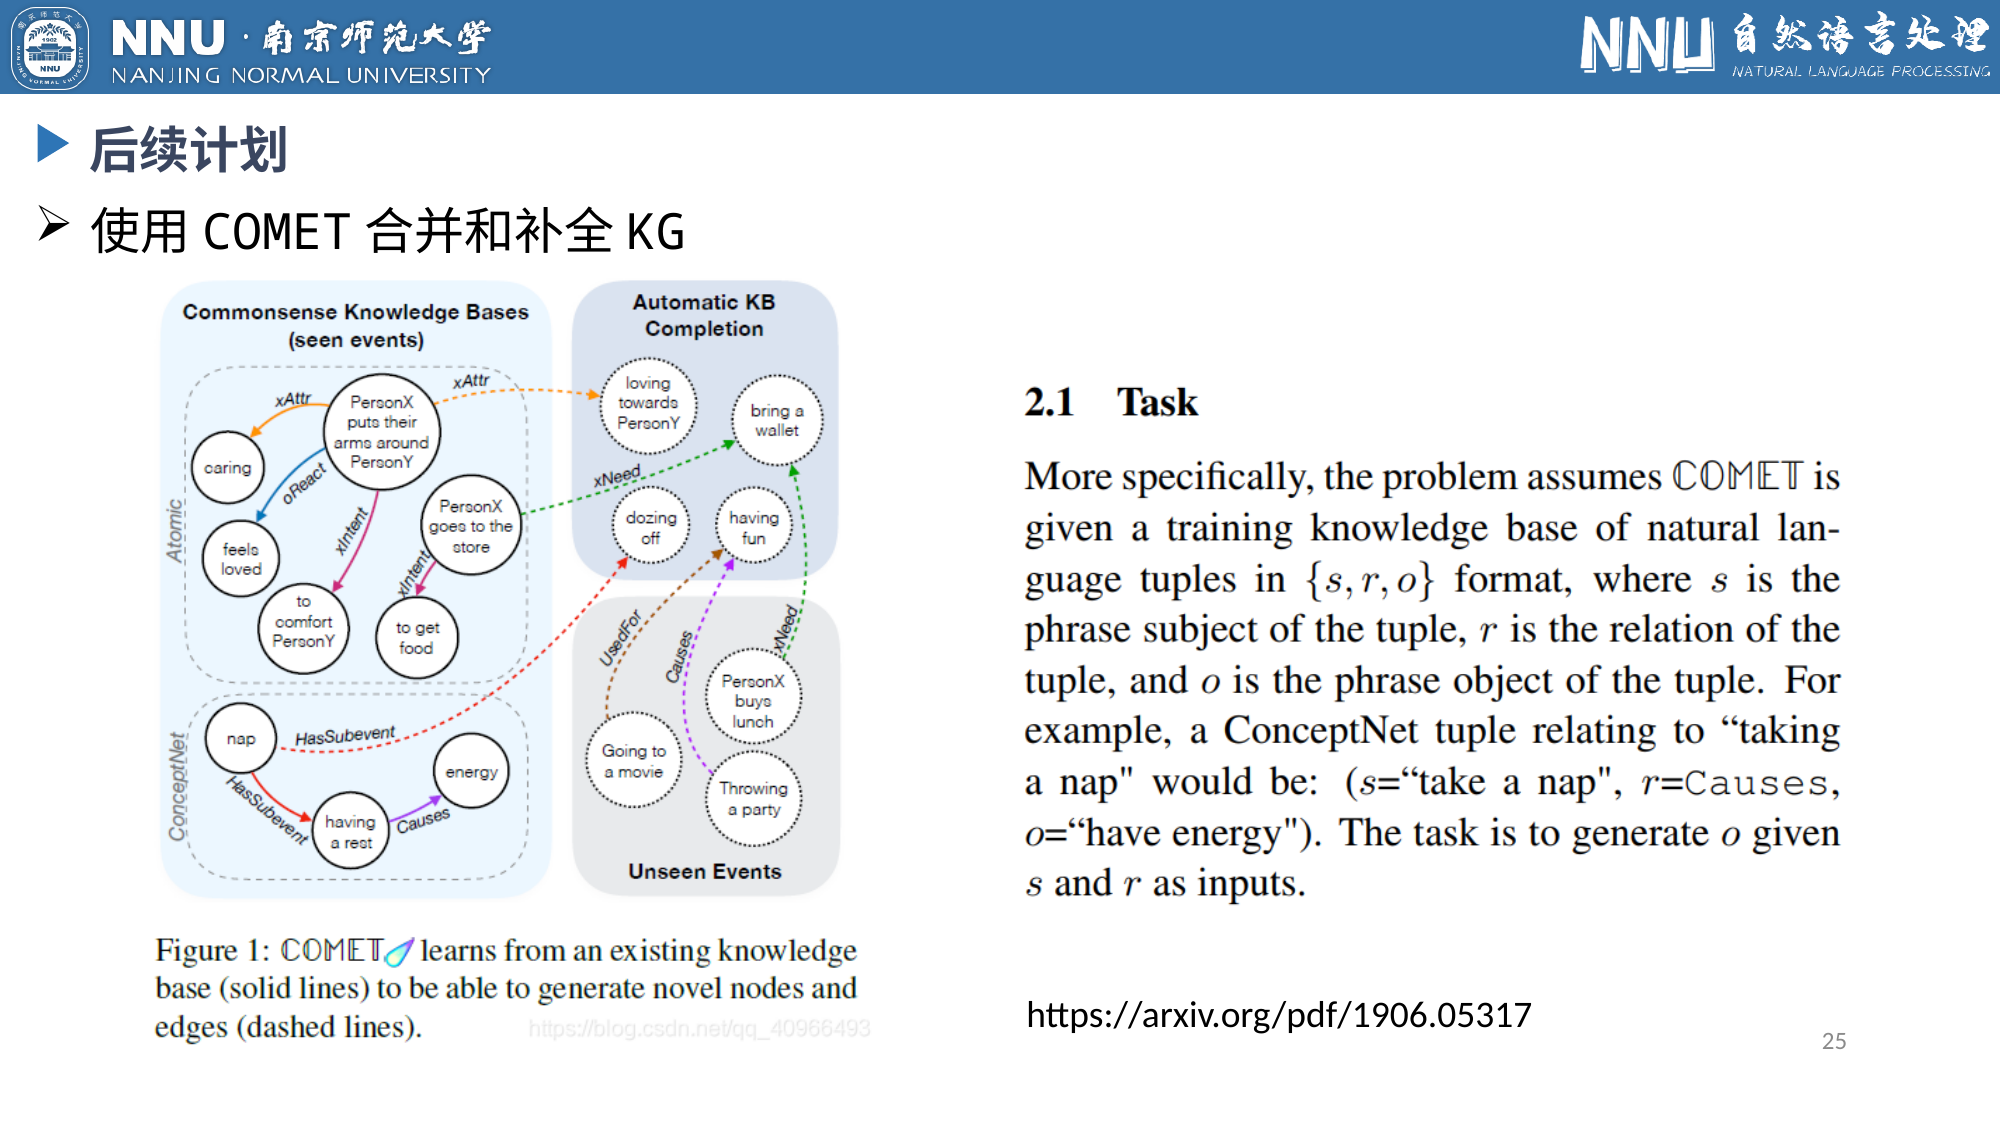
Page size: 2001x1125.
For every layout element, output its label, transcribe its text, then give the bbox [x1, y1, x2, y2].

text_box 后续计划 [78, 113, 764, 185]
picture [127, 275, 884, 1054]
text_box https://arxiv.org/pdf/1906.05317 [1011, 982, 1645, 1042]
slide_number 25 [1412, 1009, 1863, 1070]
picture [988, 363, 1873, 933]
picture [0, 0, 2001, 129]
text_box 使用COMET合并和补全KG [19, 192, 1403, 275]
text_box [36, 121, 72, 165]
